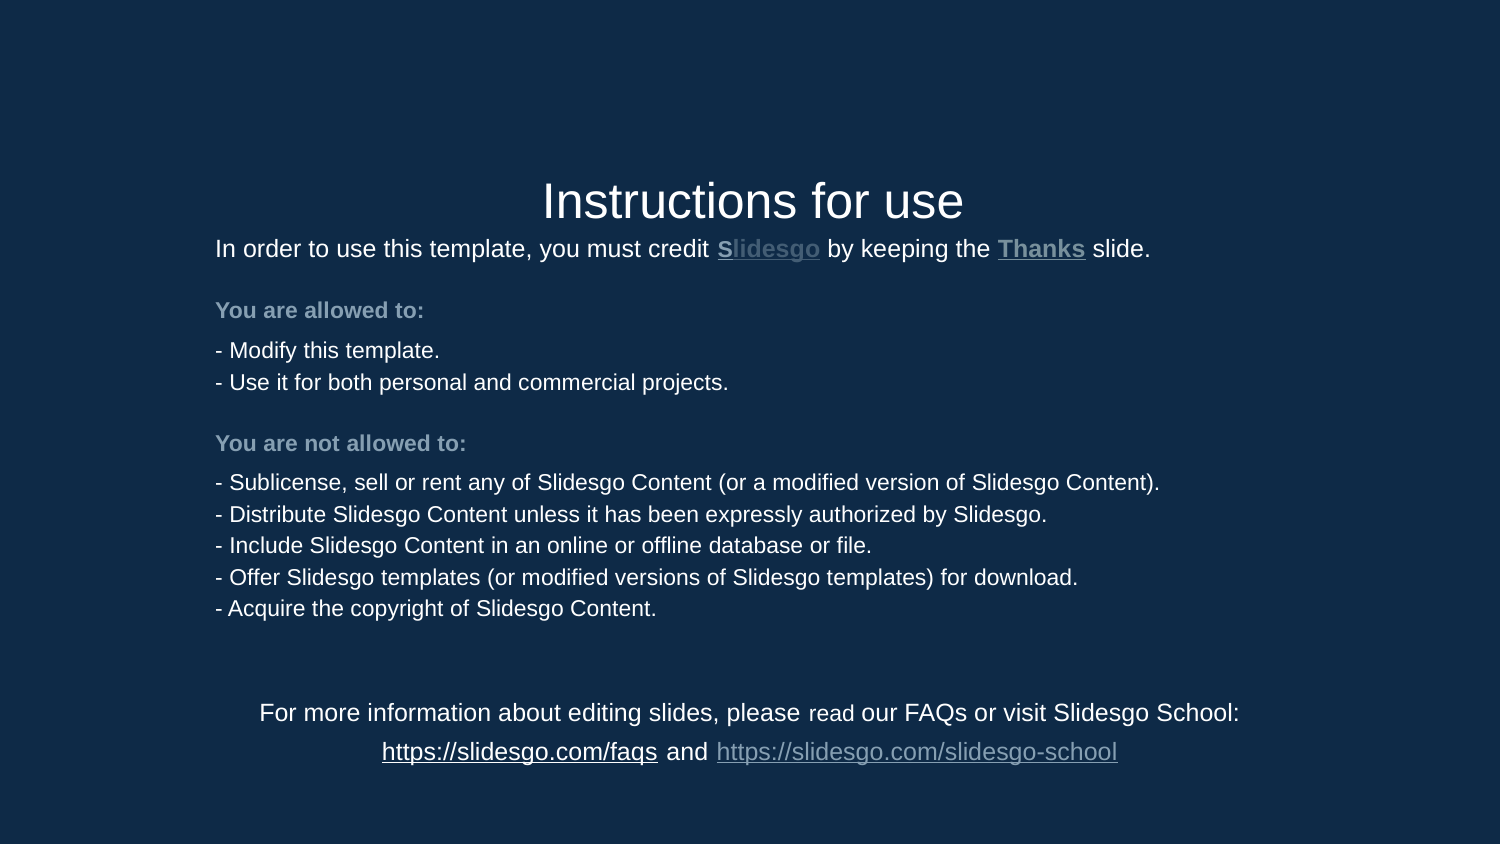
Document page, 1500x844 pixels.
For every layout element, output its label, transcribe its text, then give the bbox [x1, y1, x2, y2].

list For more information about editing slides, please read our FAQs or visit Slidesgo School: https://slidesgo.com/faqs and https://slidesgo.com/slidesgo-school [171, 676, 1328, 749]
list In order to use this template, you must credit Slidesgo by keeping the Thanks slide. You are allowed to: - Modify this template. - Use it for both personal and commercial projects. You are not allowed to: - Sublicense, sell or rent any of Slidesgo Content (or a modified version of Slidesgo Content). - Distribute Slidesgo Content unless it has been expressly authorized by Slidesgo. - Include Slidesgo Content in an online or offline database or file. - Offer Slidesgo templates (or modified versions of Slidesgo templates) for download. - Acquire the copyright of Slidesgo Content. [200, 213, 1357, 286]
title Instructions for use [175, 153, 1332, 233]
